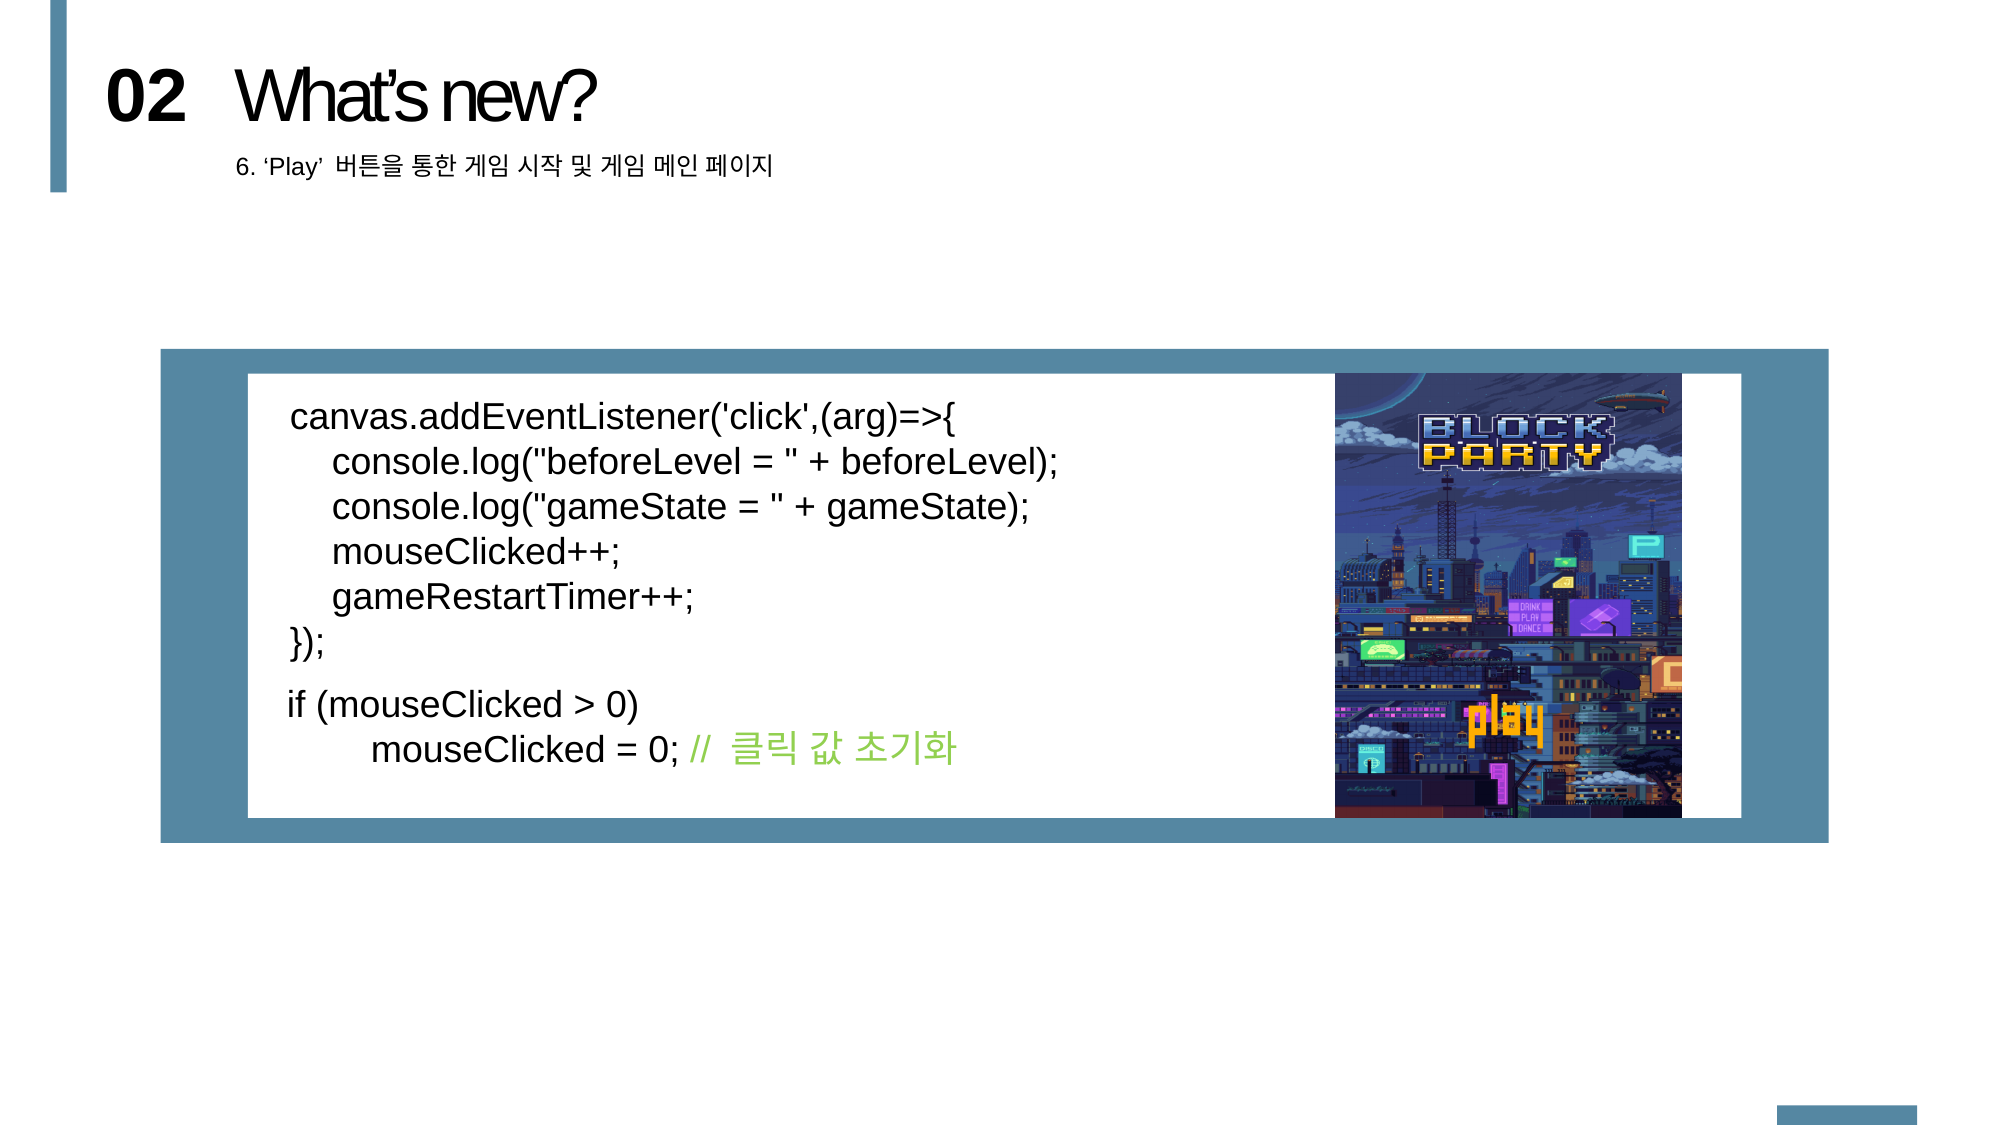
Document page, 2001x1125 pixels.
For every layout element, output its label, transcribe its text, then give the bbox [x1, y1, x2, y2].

text_box 6. ‘Play’ 버튼을 통한 게임 시작 및 게임 메인 페이지 [220, 143, 962, 189]
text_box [160, 348, 1829, 843]
text_box [1776, 1104, 1918, 1125]
picture [1335, 373, 1682, 819]
text_box 02 [90, 39, 204, 144]
text_box [49, 0, 68, 193]
text_box What’s new? [219, 39, 615, 144]
